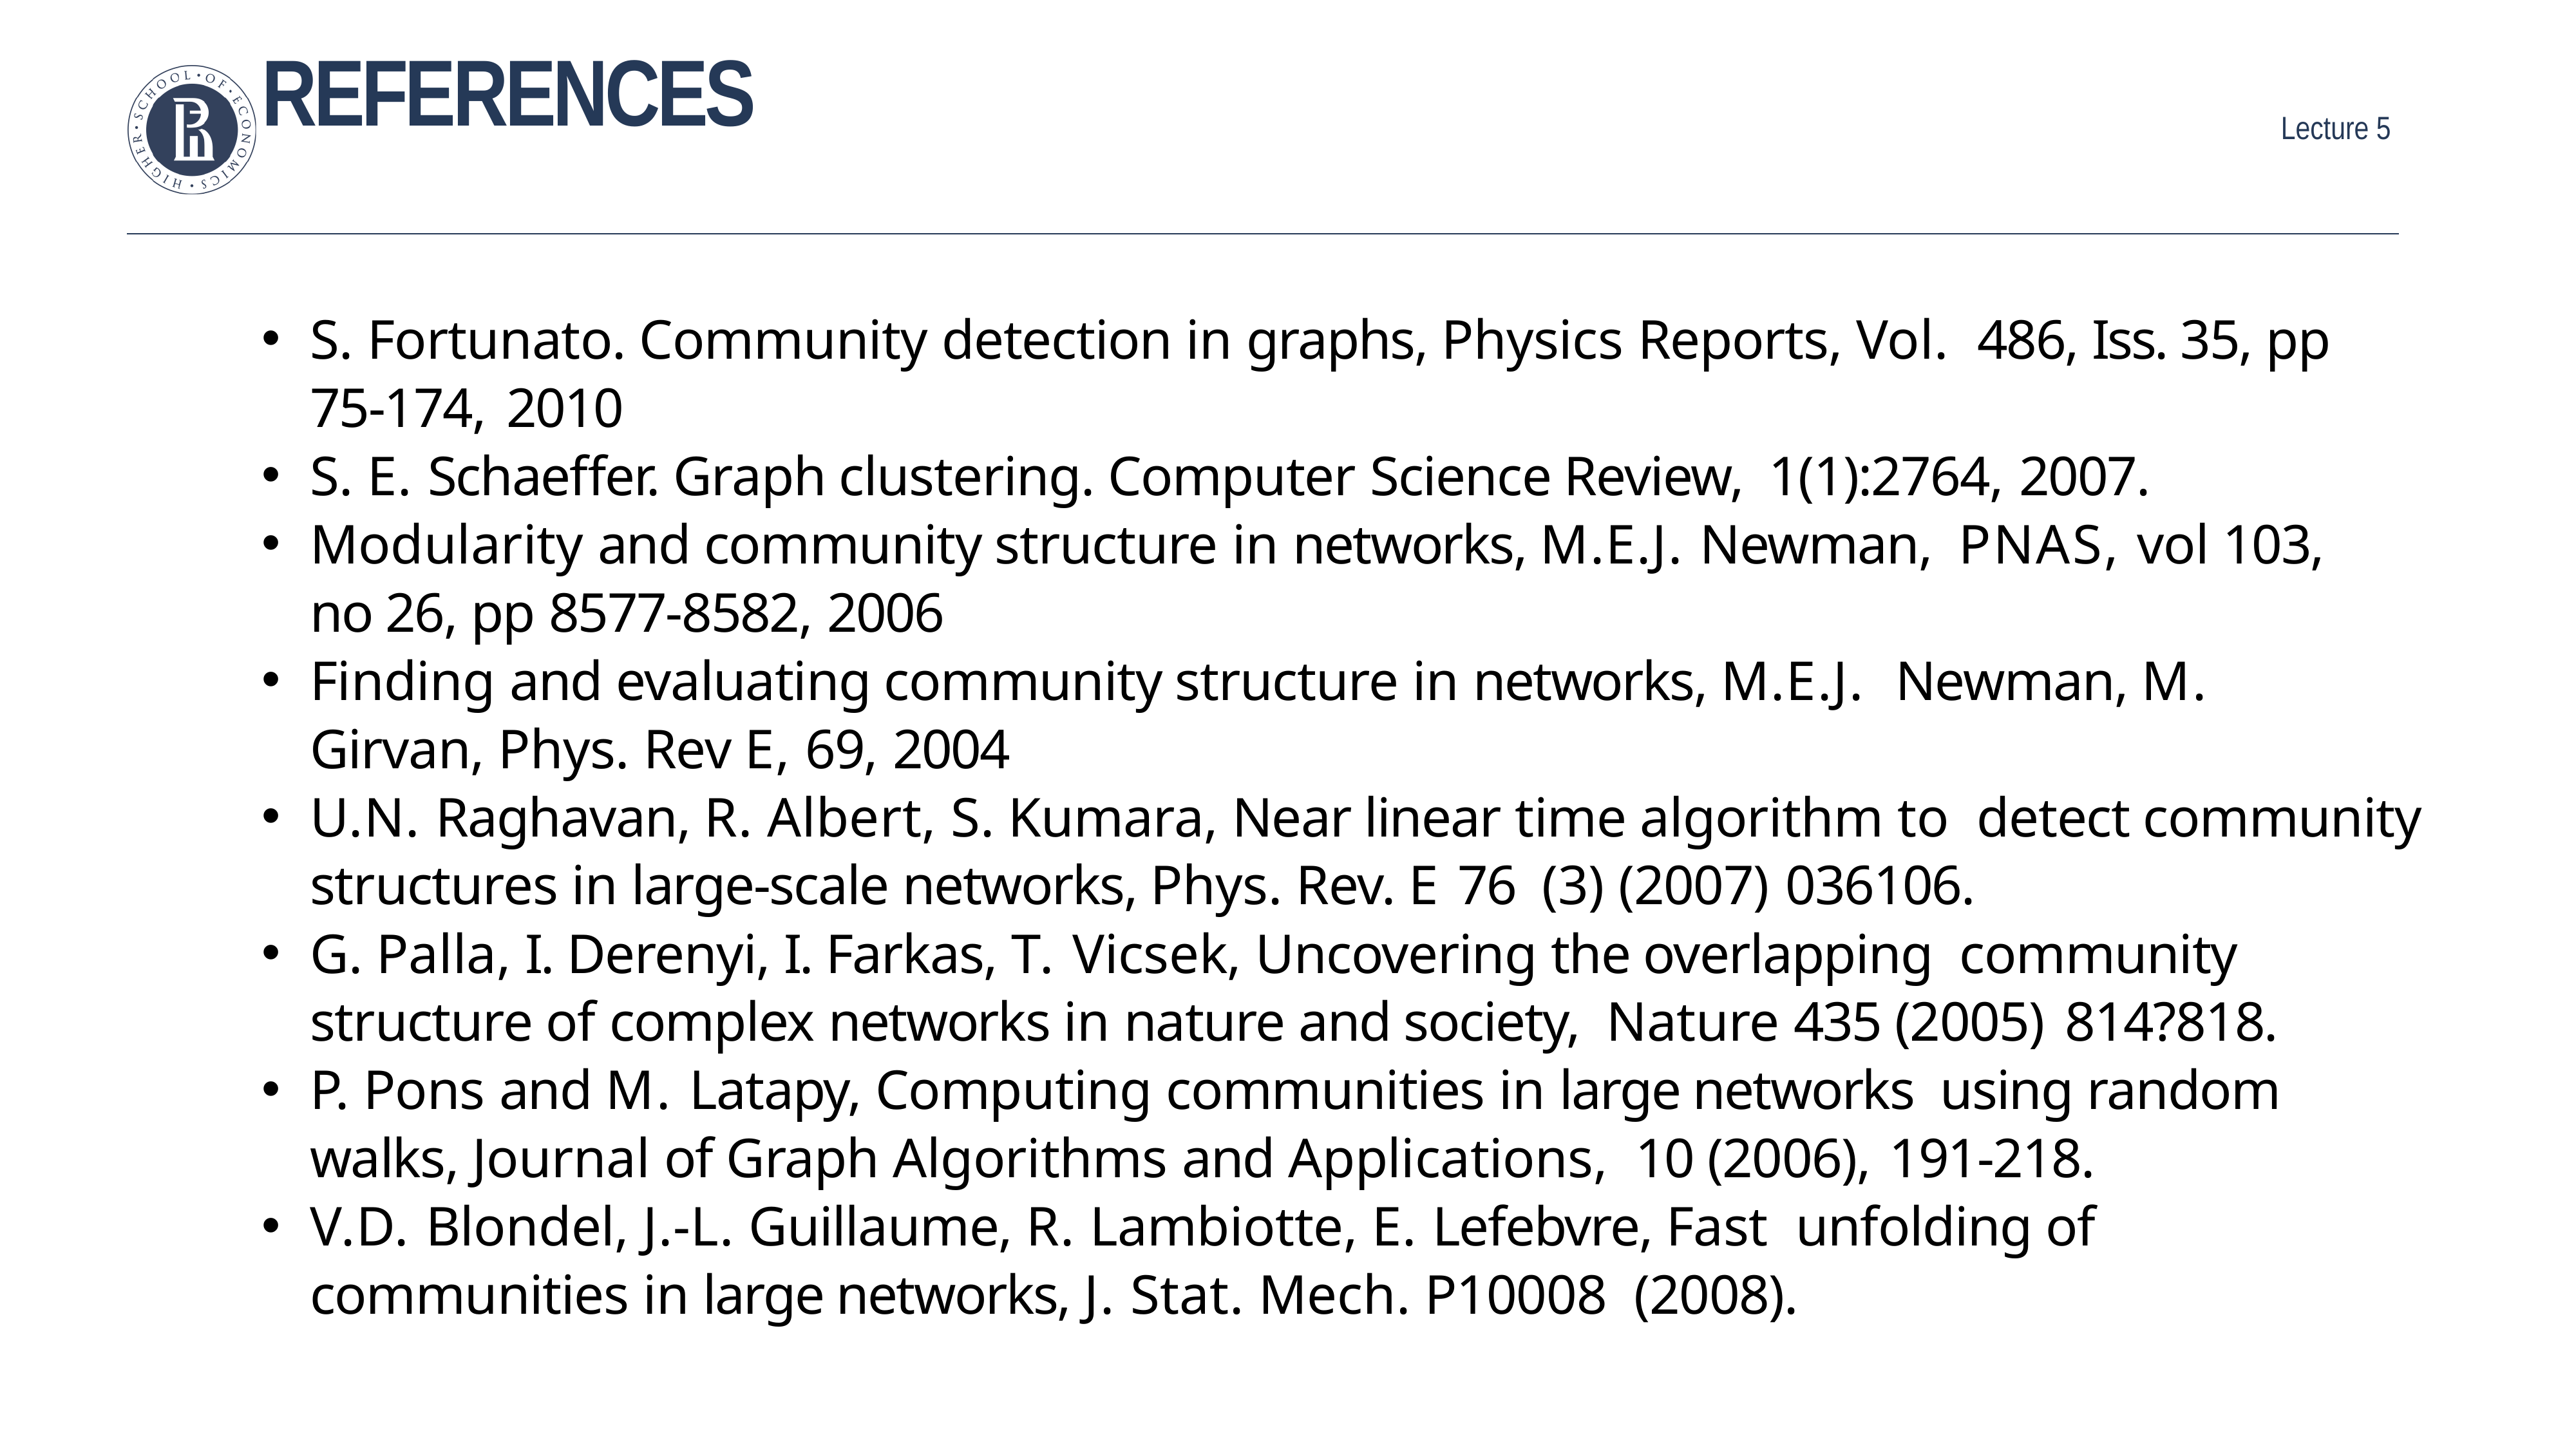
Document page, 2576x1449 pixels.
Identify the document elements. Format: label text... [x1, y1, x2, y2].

text_box S. Fortunato. Community detection in graphs, Physics Reports, Vol. 486, Iss. 35, pp 75-174, 2010 S. E. Schaeffer. Graph clustering. Computer Science Review, 1(1):2764, 2007. Modularity and community structure in networks, M.E.J. Newman, PNAS, vol 103, no 26, pp 8577-8582, 2006 Finding and evaluating community structure in networks, M.E.J. Newman, M. Girvan, Phys. Rev E, 69, 2004 U.N. Raghavan, R. Albert, S. Kumara, Near linear time algorithm to detect community structures in large-scale networks, Phys. Rev. E 76 (3) (2007) 036106. G. Palla, I. Derenyi, I. Farkas, T. Vicsek, Uncovering the overlapping community structure of complex networks in nature and society, Nature 435 (2005) 814?818. P. Pons and M. Latapy, Computing communities in large networks using random walks, Journal of Graph Algorithms and Applications, 10 (2006), 191-218. V.D. Blondel, J.-L. Guillaume, R. Lambiotte, E. Lefebvre, Fast unfolding of communities in large networks, J. Stat. Mech. P10008 (2008). [256, 298, 2440, 1325]
picture [128, 65, 256, 194]
title References [256, 0, 1906, 210]
